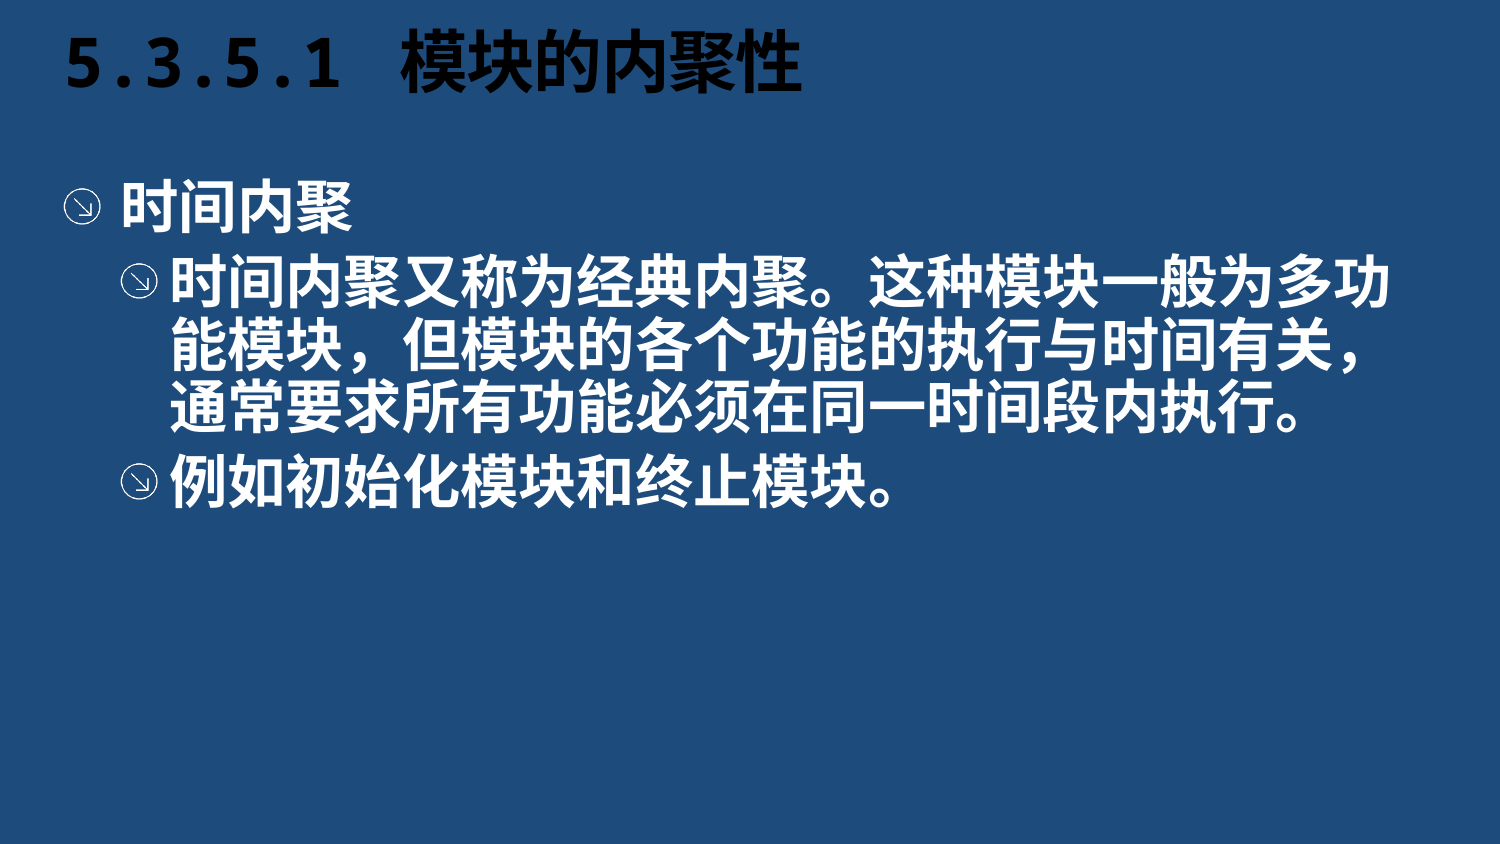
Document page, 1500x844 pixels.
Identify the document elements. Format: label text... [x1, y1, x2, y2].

picture [120, 462, 158, 500]
picture [120, 262, 158, 299]
title 5.3.5.1 模块的内聚性 [63, 28, 1436, 104]
list 时间内聚 时间内聚又称为经典内聚。这种模块一般为多功能模块，但模块的各个功能的执行与时间有关，通常要求所有功能必须在同一时间段内执行。 例如初始化模块和终止模块。 [63, 178, 1436, 525]
picture [63, 187, 101, 225]
